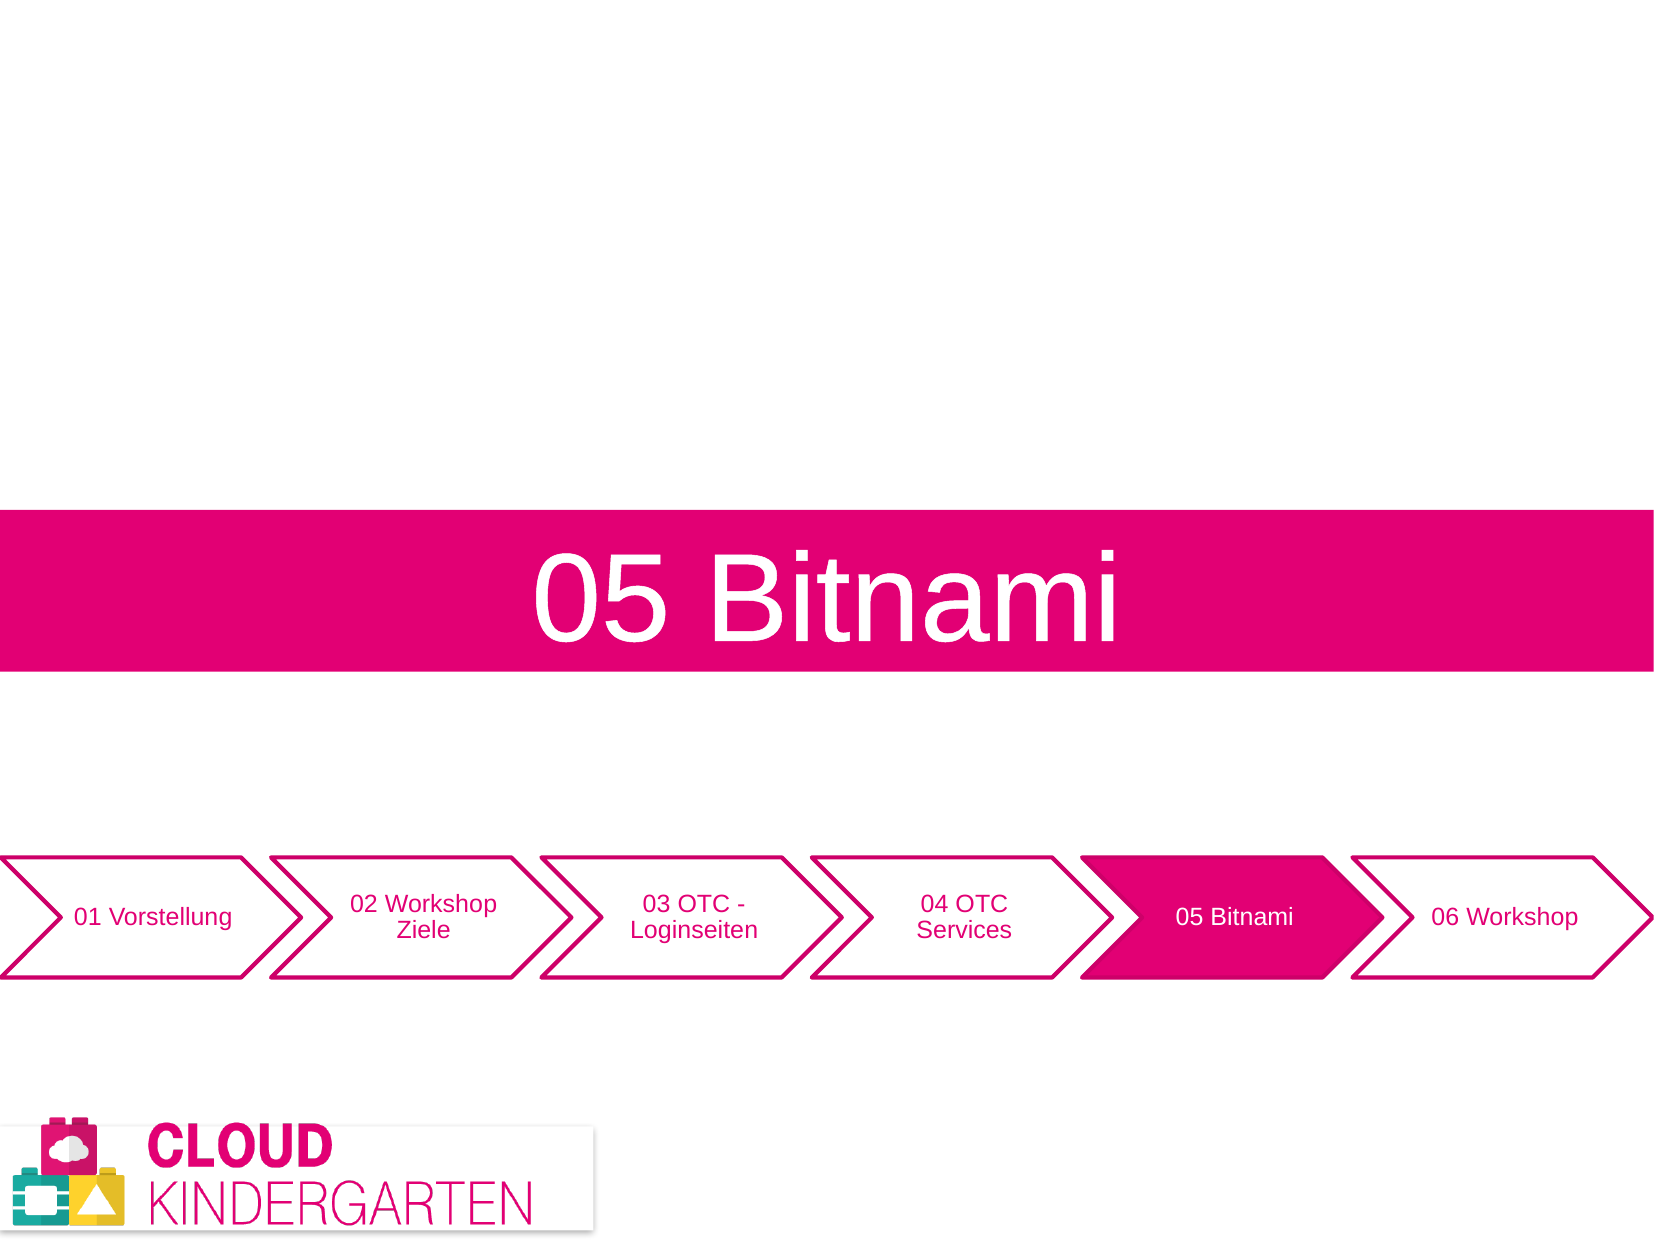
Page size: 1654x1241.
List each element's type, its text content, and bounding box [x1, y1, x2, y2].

text_box 05 Bitnami [0, 509, 1654, 672]
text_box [0, 730, 1654, 1105]
picture [0, 1105, 819, 1240]
